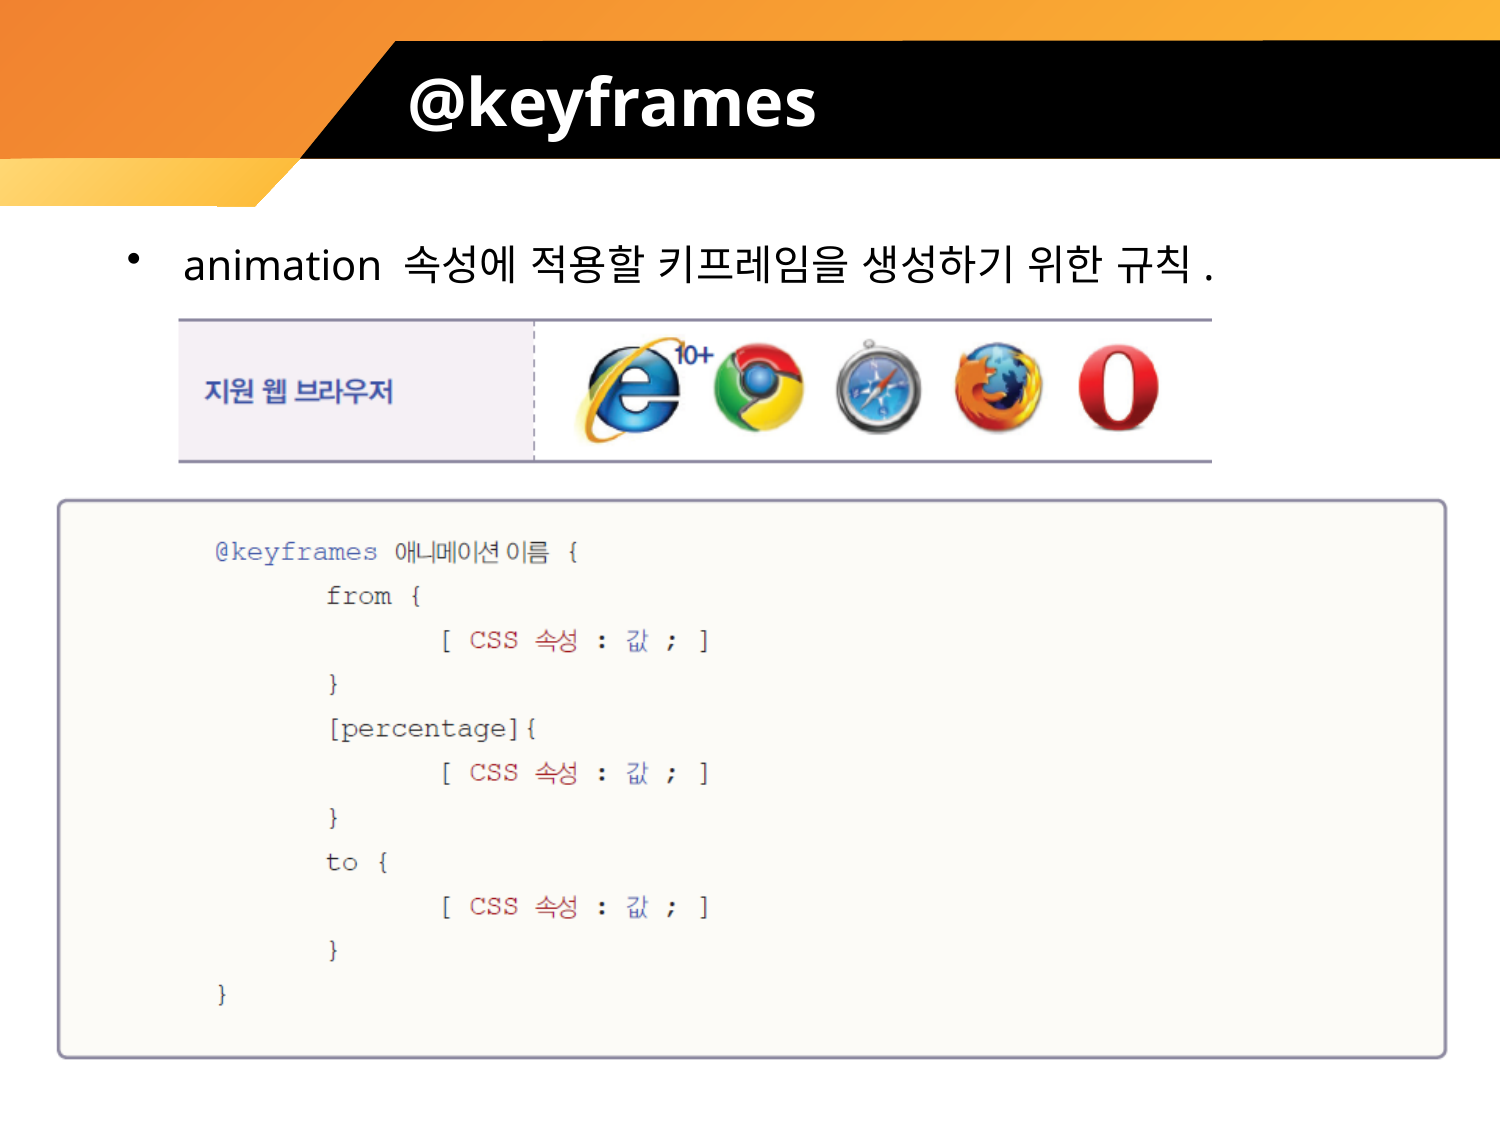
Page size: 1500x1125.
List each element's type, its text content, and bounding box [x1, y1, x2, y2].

picture [52, 491, 1453, 1065]
title @keyframes [374, 36, 1481, 163]
text_box animation 속성에 적용할 키프레임을 생성하기 위한 규칙. [112, 231, 1424, 445]
picture [170, 314, 1213, 476]
